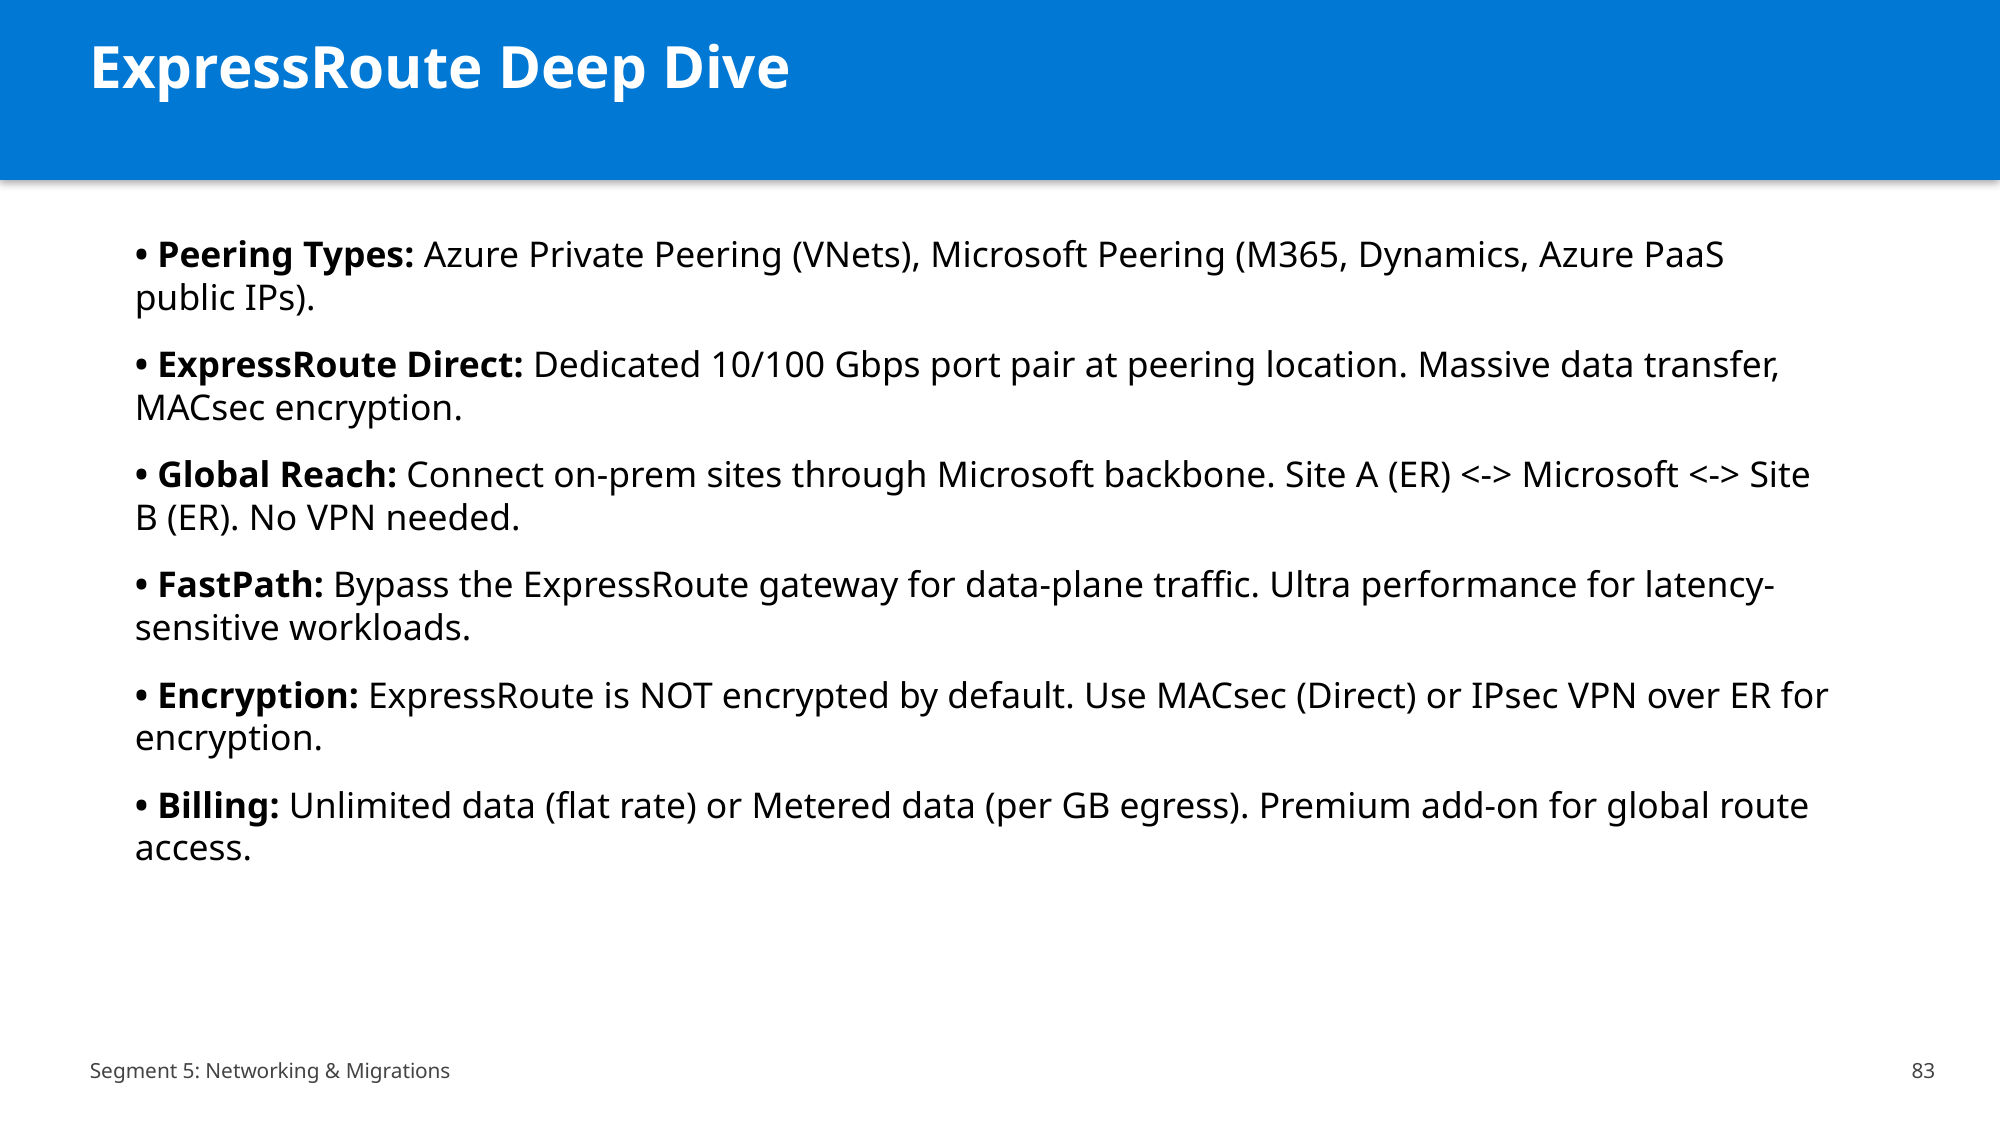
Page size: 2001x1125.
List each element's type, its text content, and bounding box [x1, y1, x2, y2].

text_box ExpressRoute Deep Dive [74, 22, 1875, 108]
text_box • Peering Types: Azure Private Peering (VNets), Microsoft Peering (M365, Dynamics, Azure PaaS public IPs). • ExpressRoute Direct: Dedicated 10/100 Gbps port pair at peering location. Massive data transfer, MACsec encryption. • Global Reach: Connect on-prem sites through Microsoft backbone. Site A (ER) <-> Microsoft <-> Site B (ER). No VPN needed. • FastPath: Bypass the ExpressRoute gateway for data-plane traffic. Ultra performance for latency-sensitive workloads. • Encryption: ExpressRoute is NOT encrypted by default. Use MACsec (Direct) or IPsec VPN over ER for encryption. • Billing: Unlimited data (flat rate) or Metered data (per GB egress). Premium add-on for global route access. [119, 224, 1845, 876]
text_box Segment 5: Networking & Migrations [74, 1050, 975, 1090]
text_box 83 [1799, 1050, 1950, 1090]
text_box [0, 0, 2000, 181]
